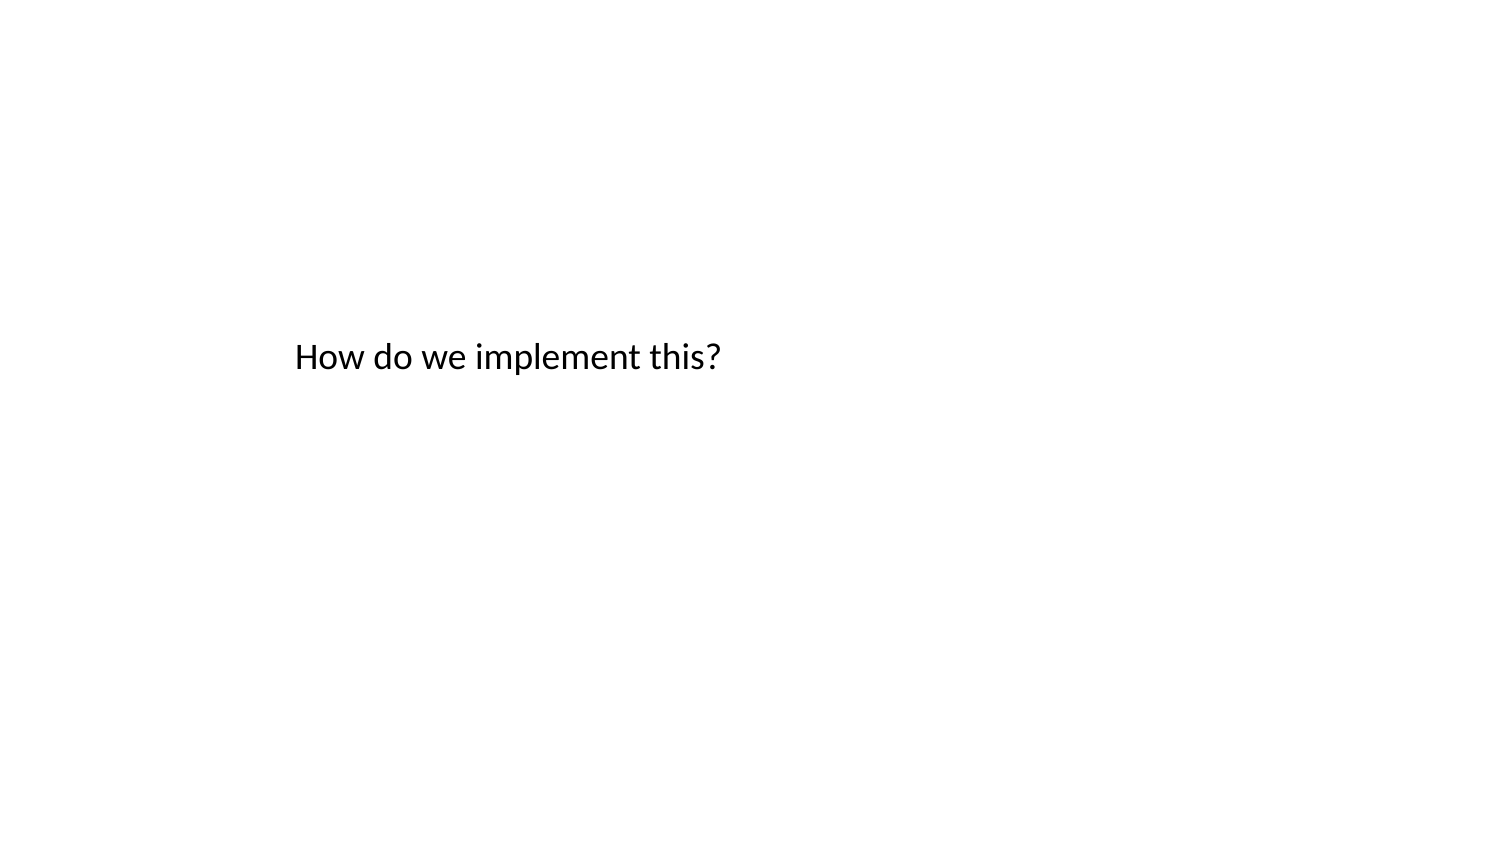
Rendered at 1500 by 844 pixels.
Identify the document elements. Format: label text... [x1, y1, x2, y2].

text_box How do we implement this? [280, 324, 738, 385]
